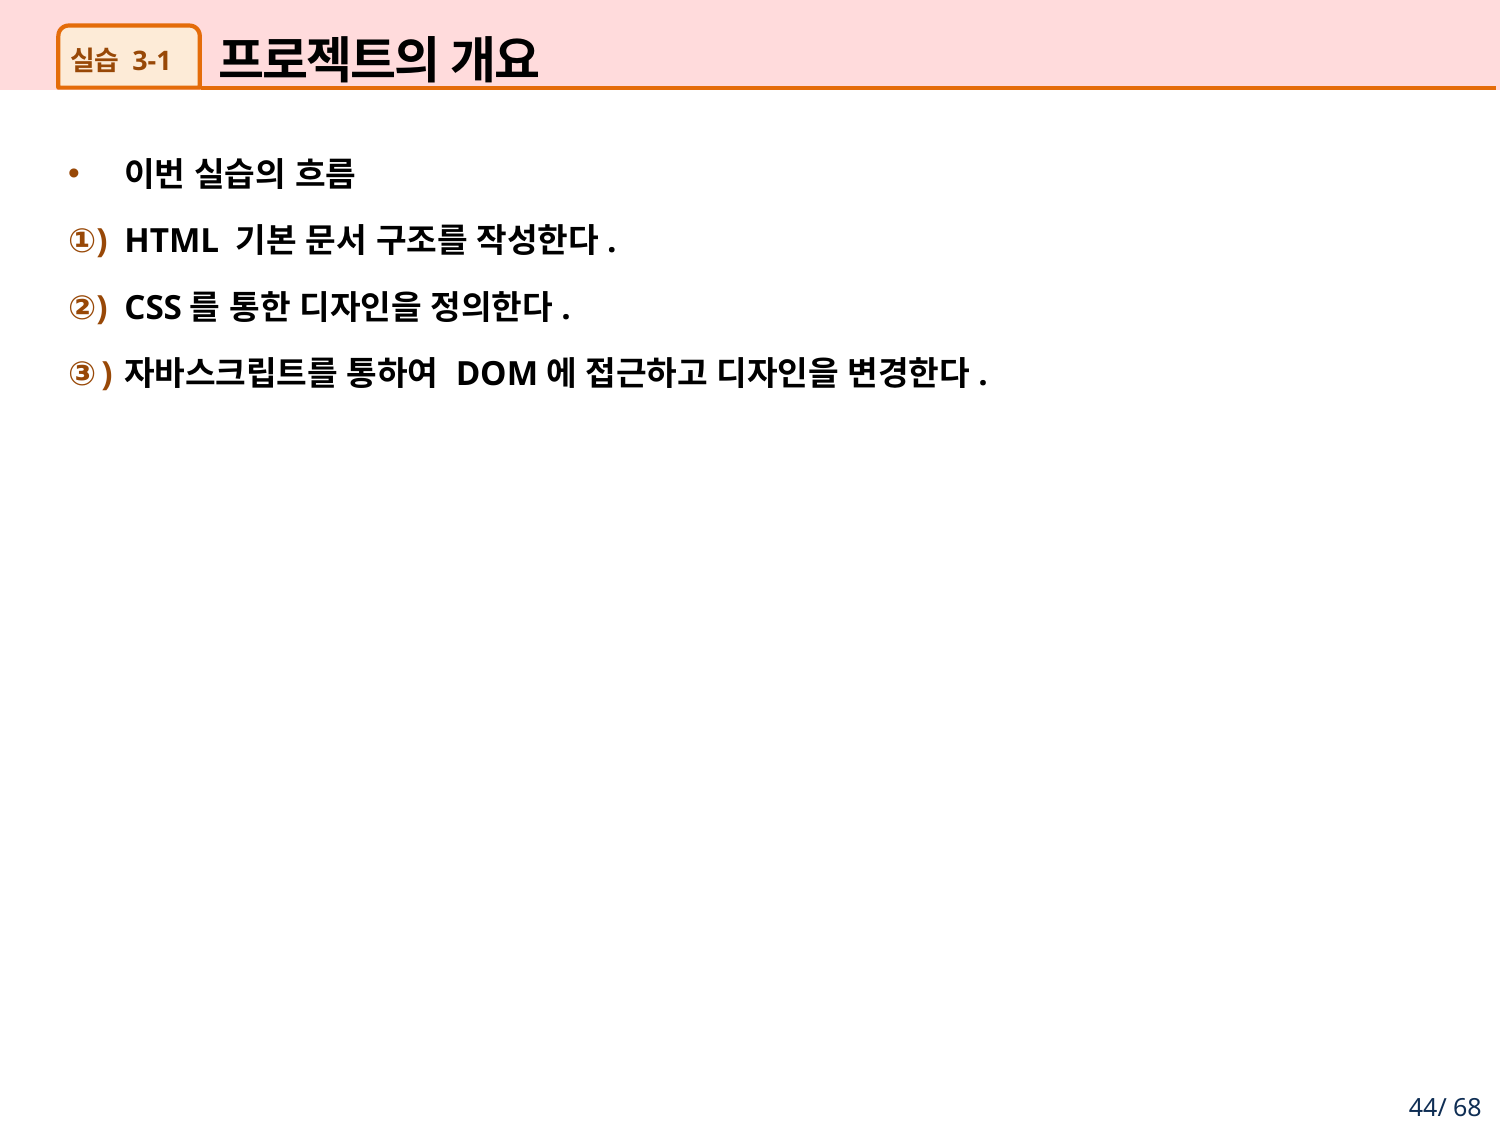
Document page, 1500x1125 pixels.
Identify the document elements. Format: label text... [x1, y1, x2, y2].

text_box 실습 3-1 [55, 35, 206, 83]
list 이번 실습의 흐름 HTML 기본 문서 구조를 작성한다. CSS를 통한 디자인을 정의한다. 자바스크립트를 통하여 DOM에 접근하고 디자인을 변경한다. [53, 125, 1425, 1005]
title 프로젝트의 개요 [203, 19, 1365, 97]
